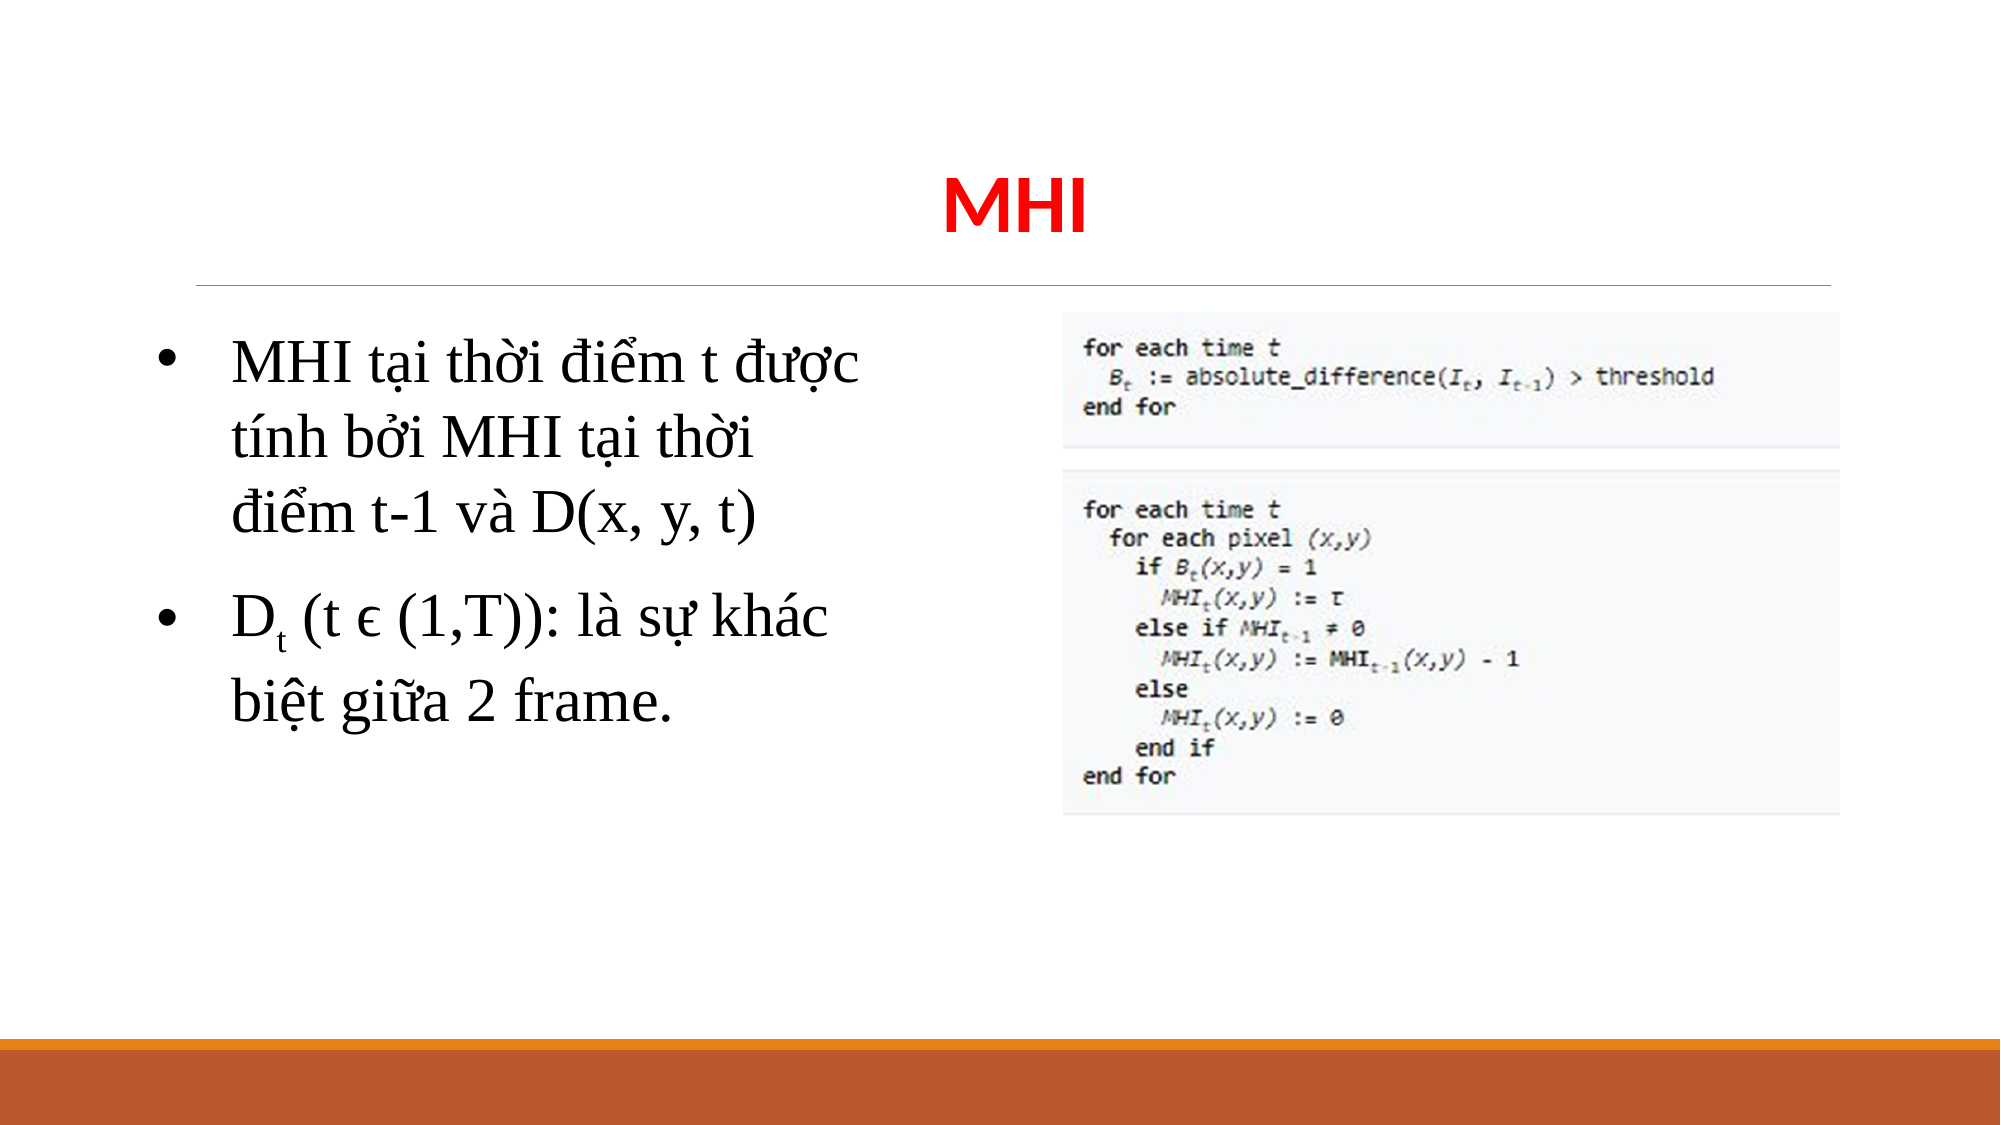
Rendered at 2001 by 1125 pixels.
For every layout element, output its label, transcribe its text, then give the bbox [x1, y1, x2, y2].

text_box MHI [423, 141, 1608, 257]
text_box Dt (t ϵ (1,T)): là sự khác biệt giữa 2 frame. [141, 566, 928, 742]
picture [1062, 311, 1840, 822]
text_box MHI tại thời điểm t được tính bởi MHI tại thời điểm t-1 và D(x, y, t) [141, 312, 880, 553]
